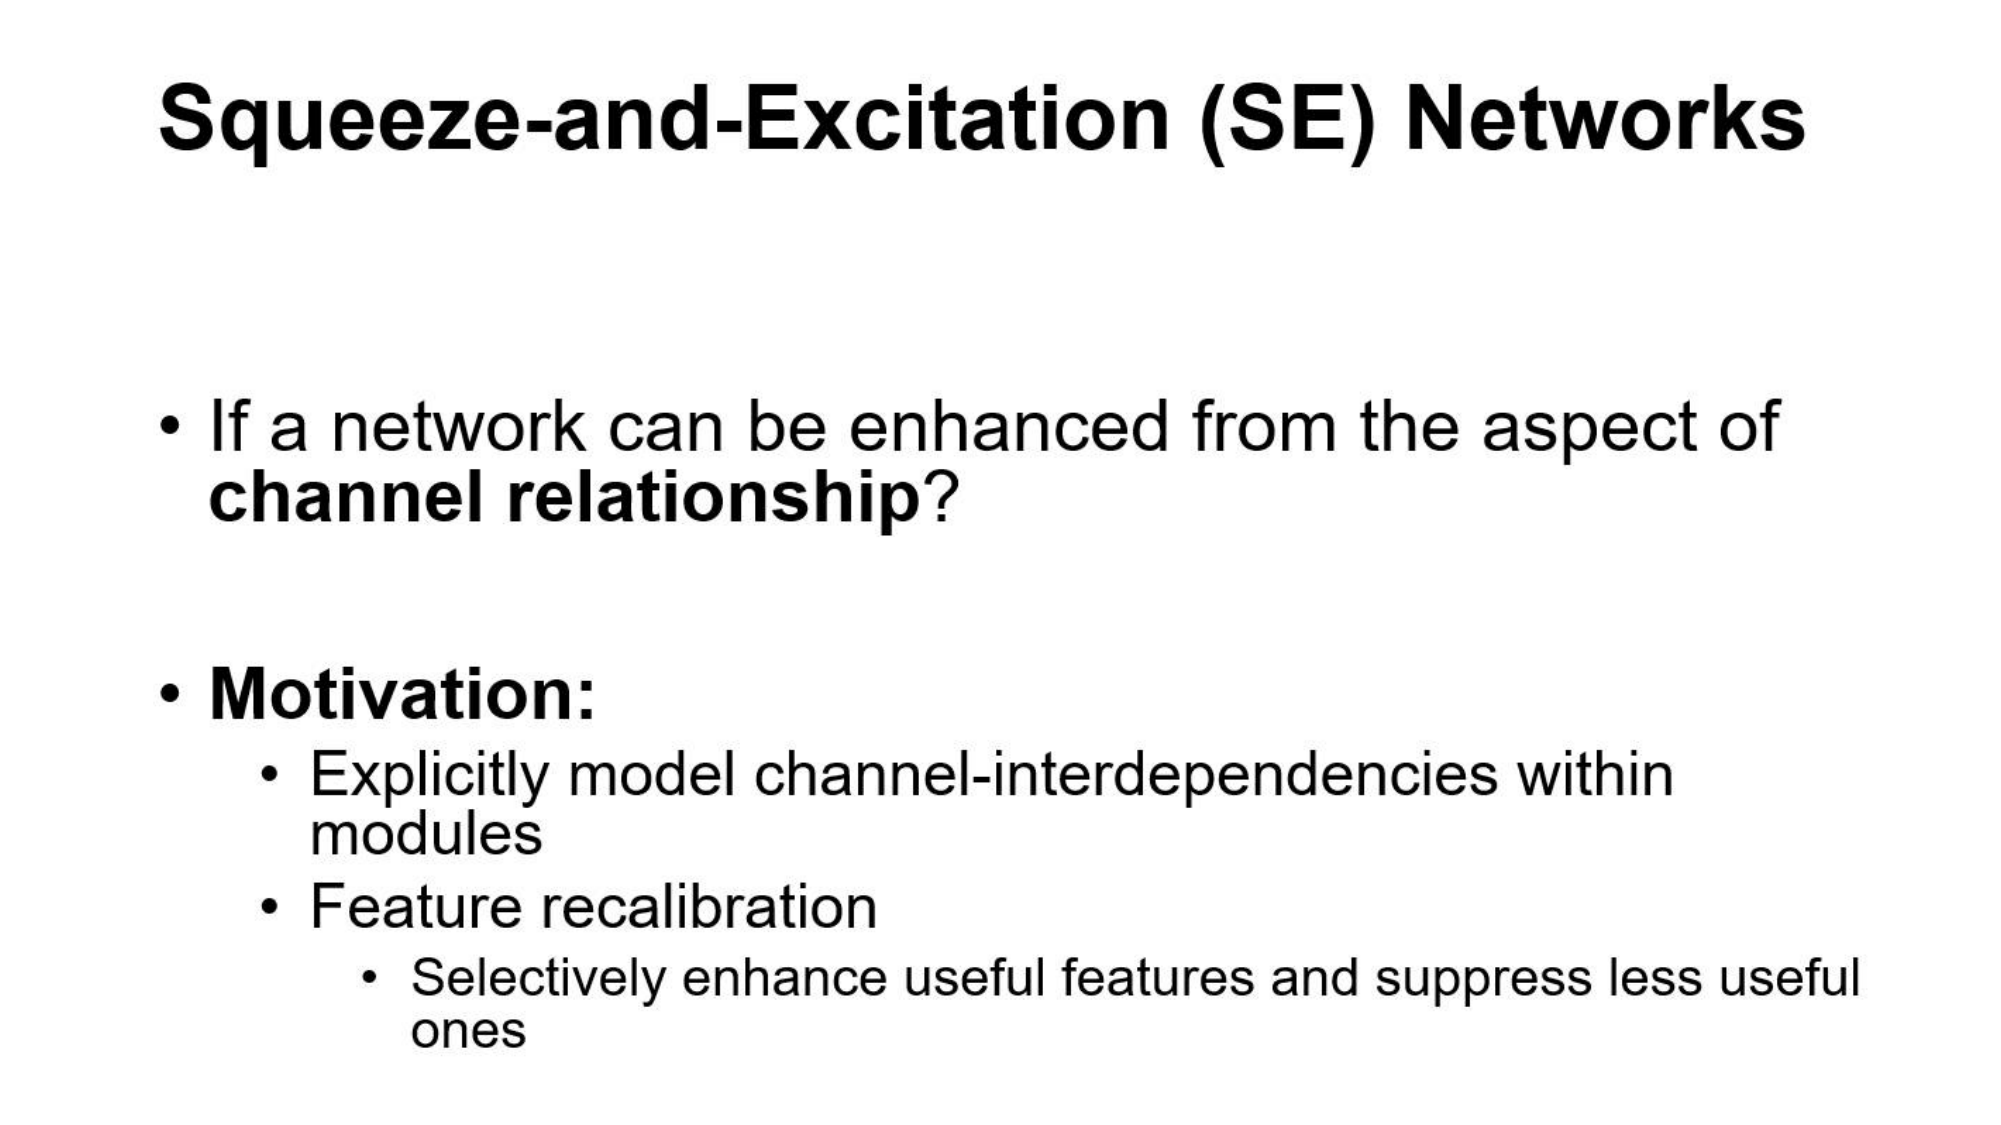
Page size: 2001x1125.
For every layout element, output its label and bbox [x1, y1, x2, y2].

picture [131, 63, 1869, 1062]
